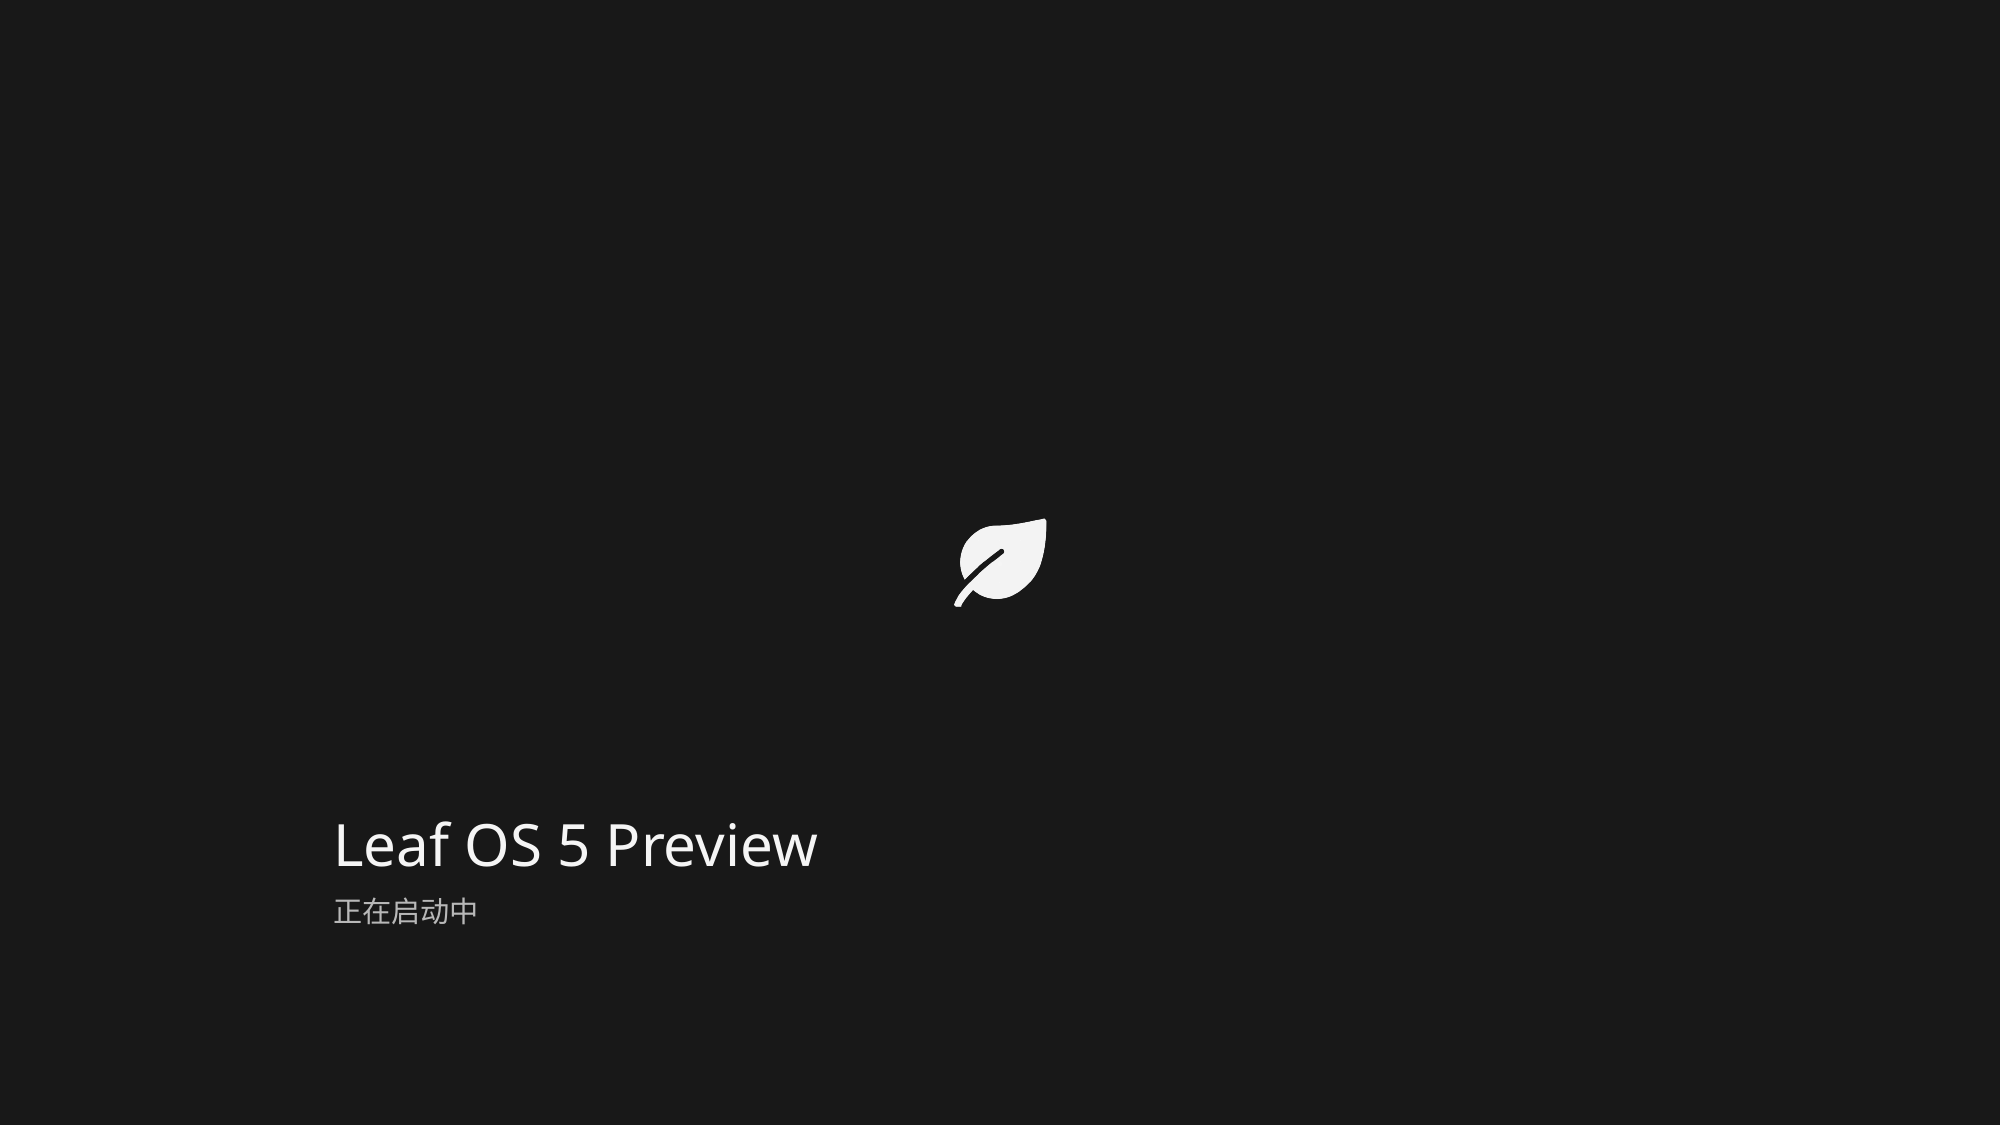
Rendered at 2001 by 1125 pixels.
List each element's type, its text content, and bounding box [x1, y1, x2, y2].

text_box · [935, 498, 1065, 627]
text_box 正在启动中 [318, 886, 1137, 937]
text_box Leaf OS 5 Preview [318, 800, 905, 886]
